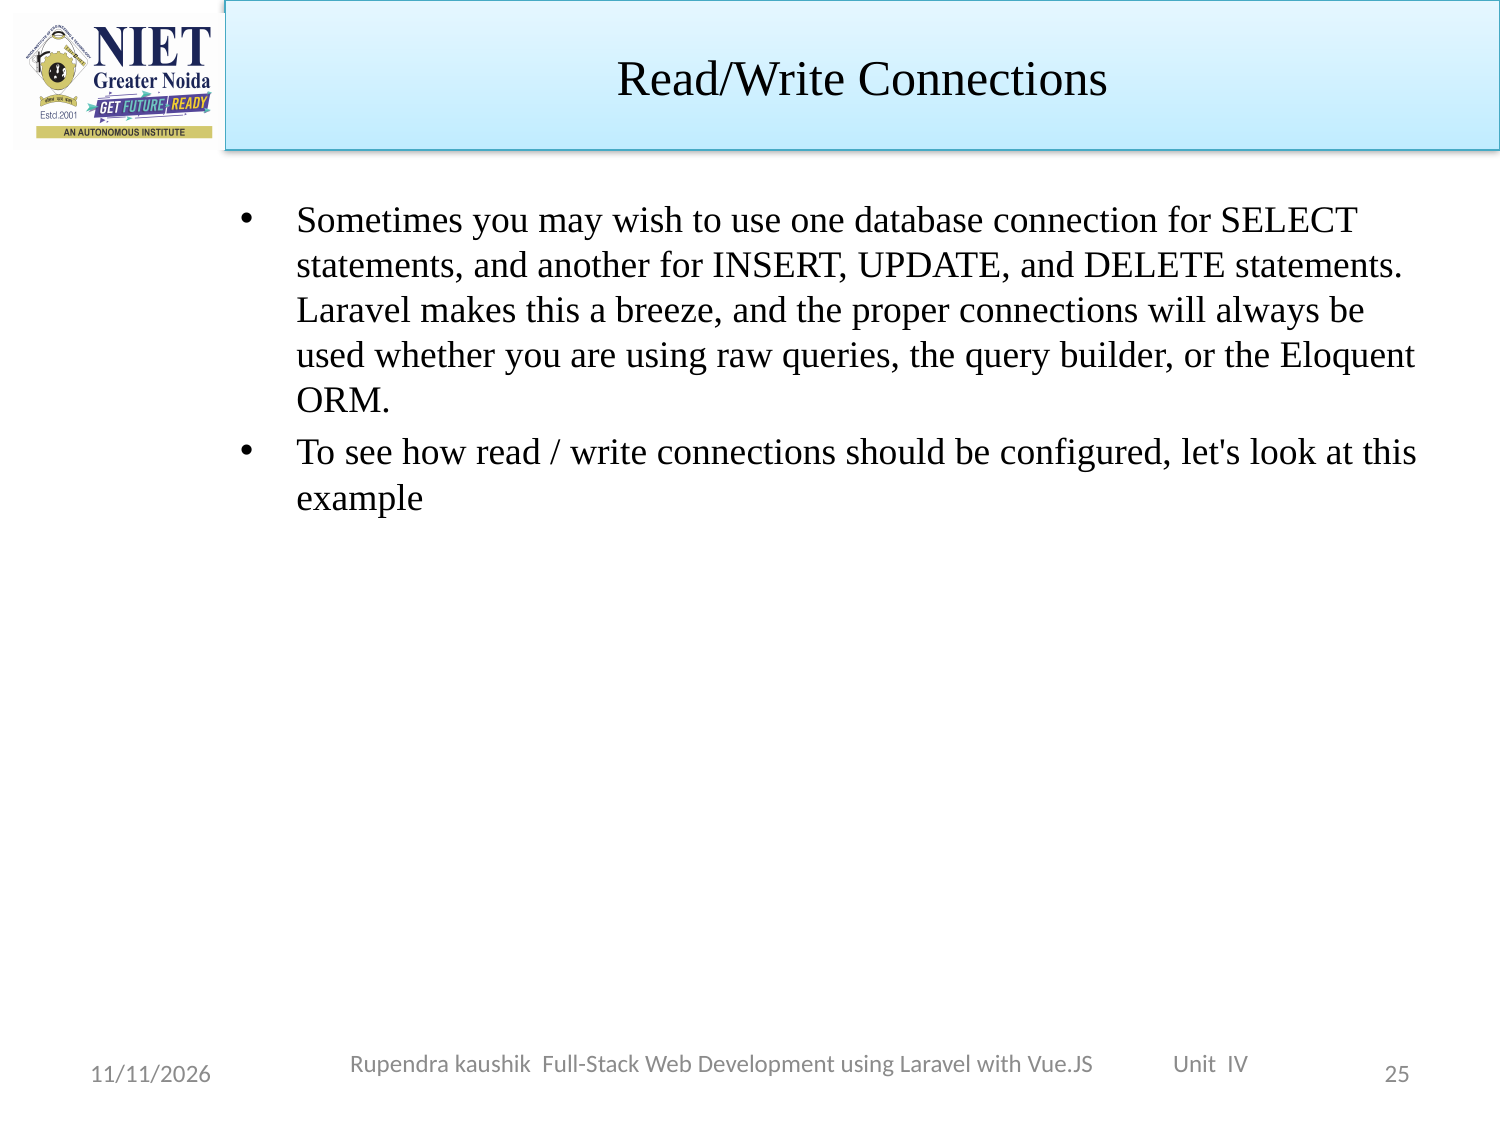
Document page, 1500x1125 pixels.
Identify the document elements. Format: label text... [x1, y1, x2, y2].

list Sometimes you may wish to use one database connection for SELECT statements, and another for INSERT, UPDATE, and DELETE statements. Laravel makes this a breeze, and the proper connections will always be used whether you are using raw queries, the query builder, or the Eloquent ORM. To see how read / write connections should be configured, let's look at this example [225, 187, 1438, 550]
text_box Read/Write Connections [224, 0, 1500, 151]
footer Rupendra kaushik Full-Stack Web Development using Laravel with Vue.JS Unit IV [312, 1032, 1288, 1093]
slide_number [75, 1042, 425, 1103]
picture [13, 13, 226, 151]
slide_number 25 [1074, 1042, 1425, 1103]
